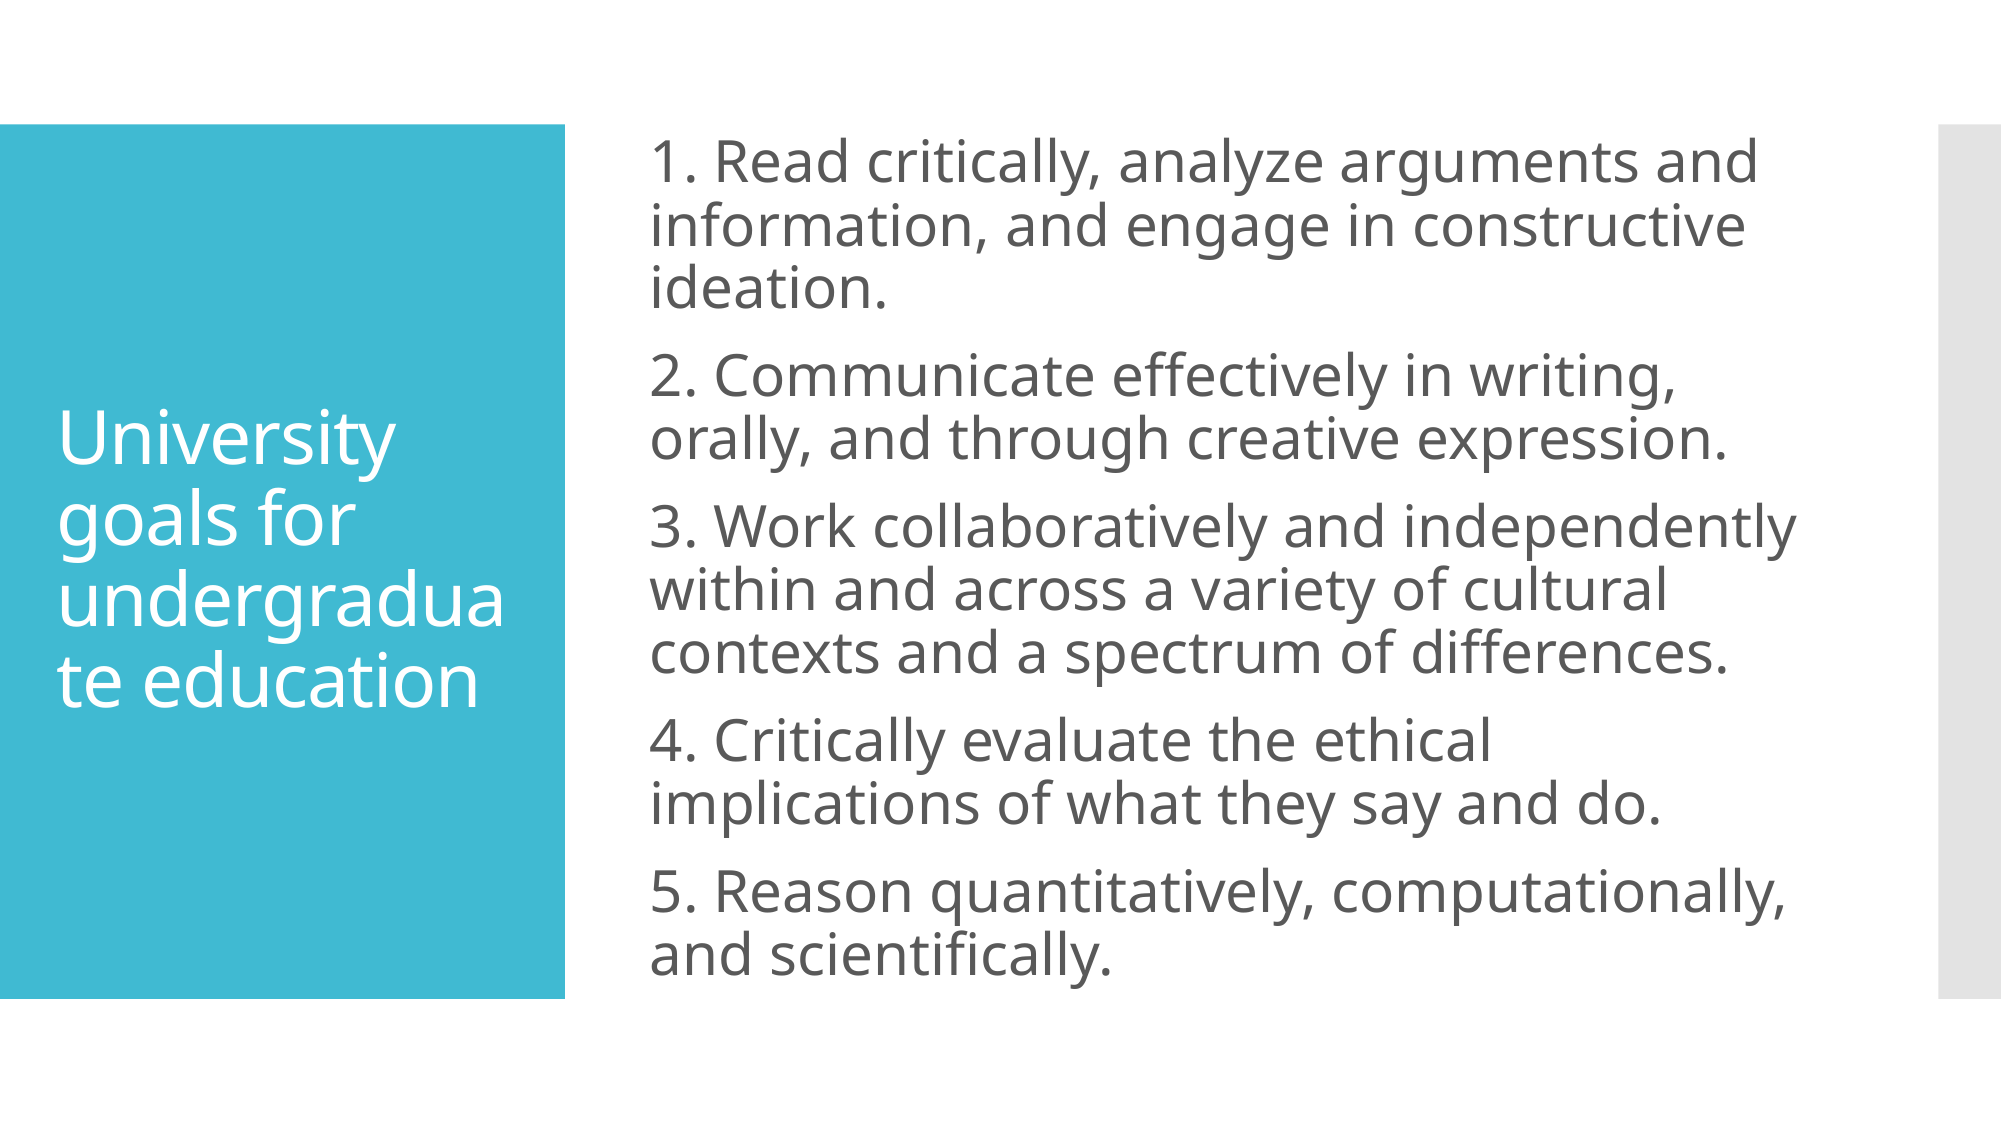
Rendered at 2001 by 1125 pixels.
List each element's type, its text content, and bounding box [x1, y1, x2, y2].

title University goals for undergraduate education [41, 184, 525, 940]
list 1. Read critically, analyze arguments and information, and engage in constructive ideation. 2. Communicate effectively in writing, orally, and through creative expression. 3. Work collaboratively and independently within and across a variety of cultural contexts and a spectrum of differences. 4. Critically evaluate the ethical implications of what they say and do. 5. Reason quantitatively, computationally, and scientifically. [634, 184, 1835, 1025]
